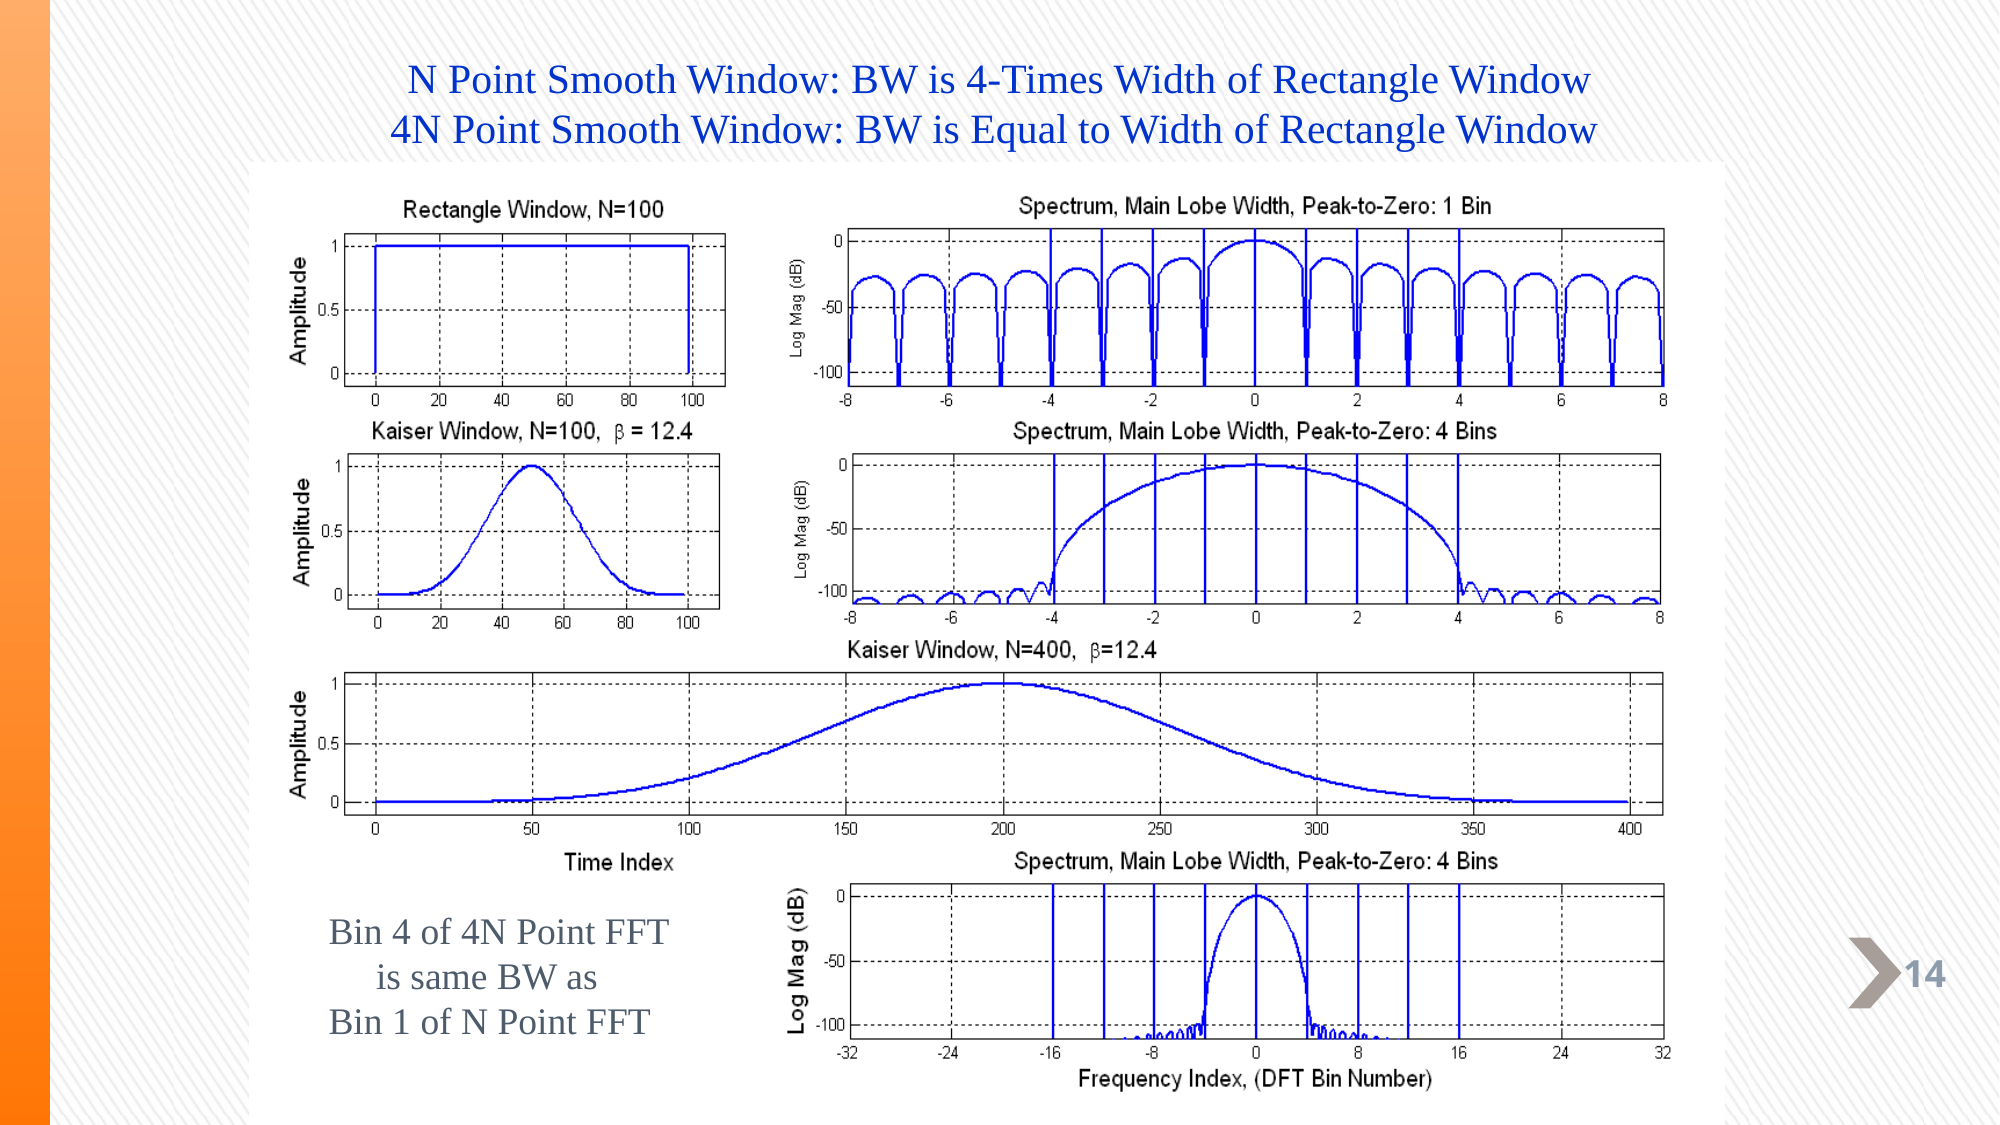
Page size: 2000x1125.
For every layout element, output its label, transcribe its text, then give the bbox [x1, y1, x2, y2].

picture [249, 162, 1725, 1125]
slide_number 14 [1888, 945, 1998, 1006]
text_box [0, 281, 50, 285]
title N Point Smooth Window: BW is 4-Times Width of Rectangle Window 4N Point Smooth Window: BW is Equal to Width of Rectangle Window [280, 34, 1719, 159]
